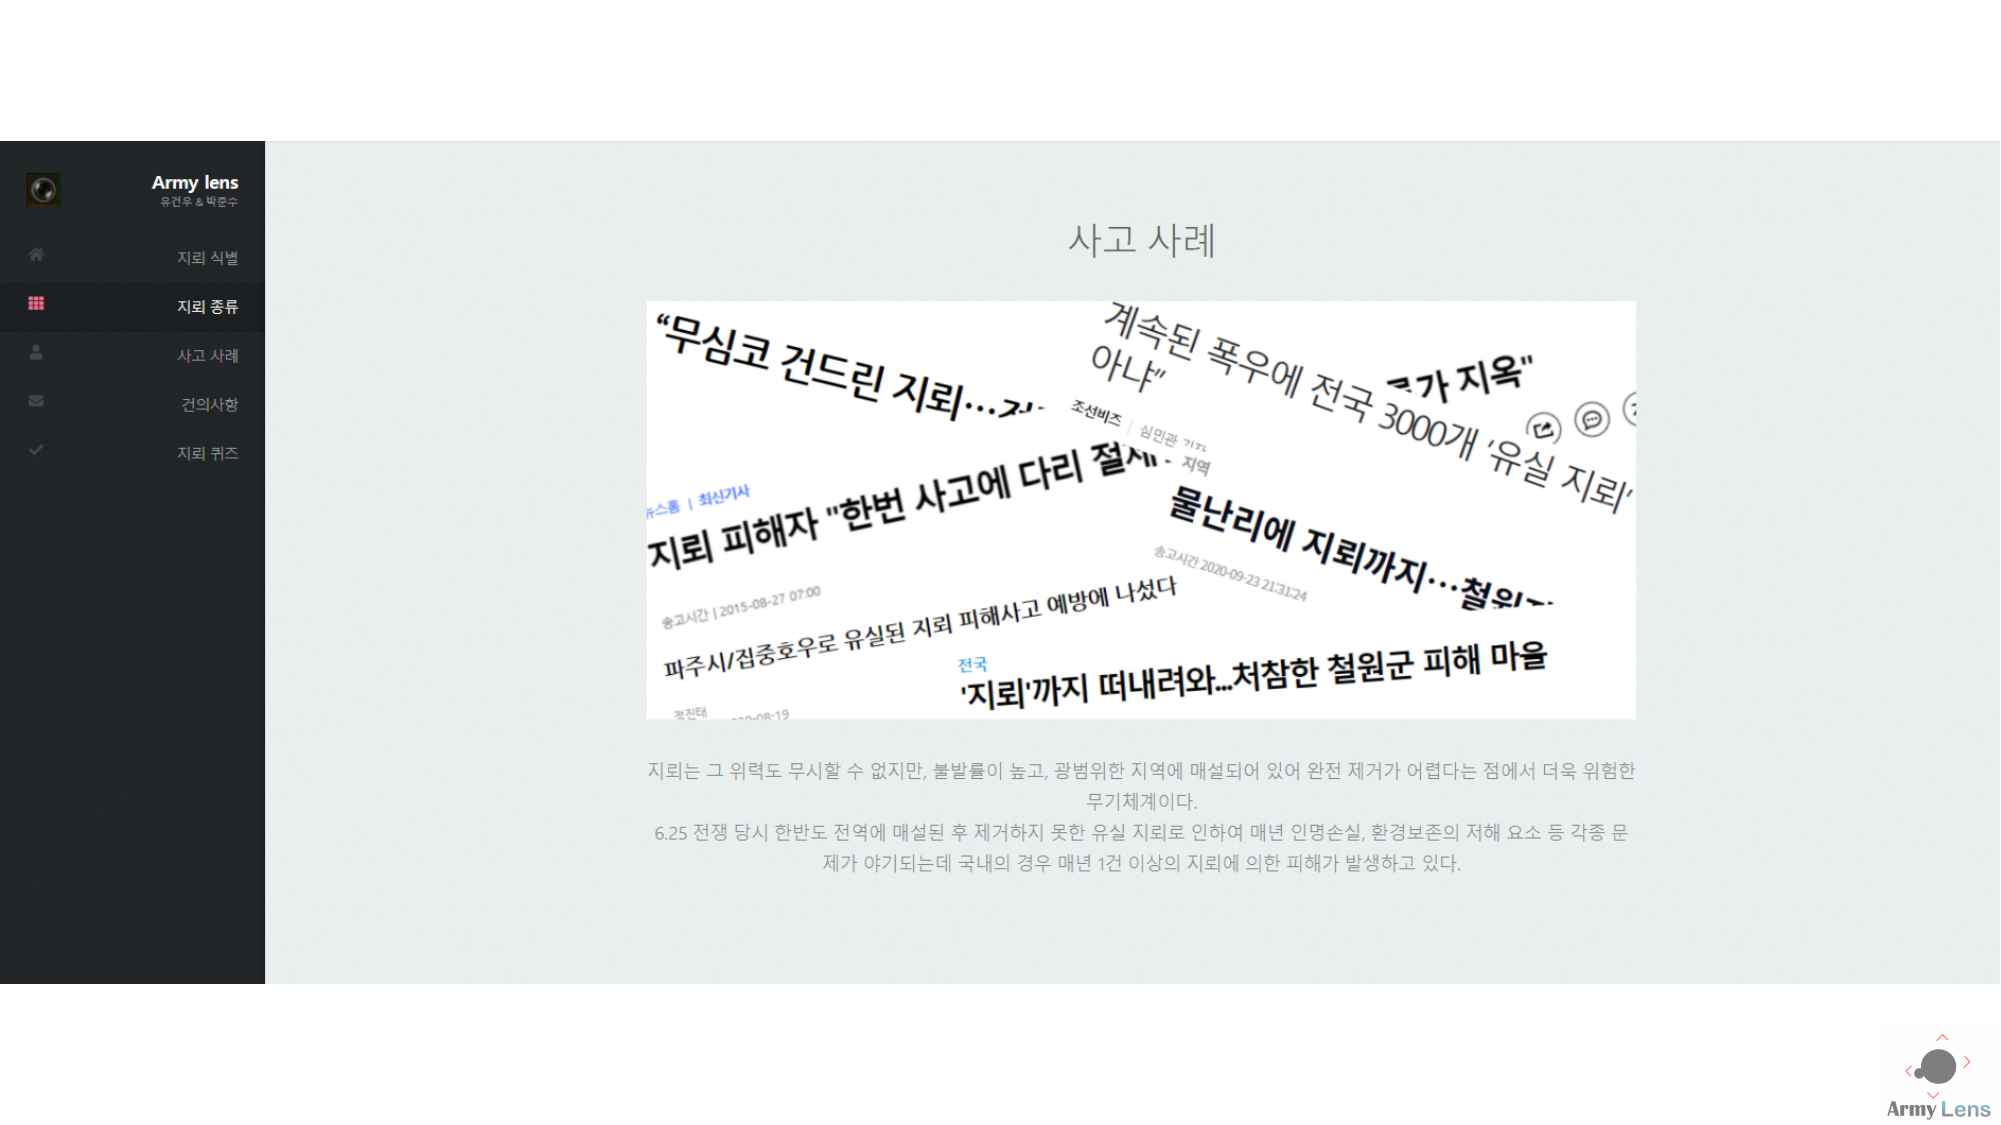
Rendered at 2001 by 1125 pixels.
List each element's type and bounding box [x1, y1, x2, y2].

picture [1875, 1024, 2000, 1125]
picture [0, 141, 2000, 984]
